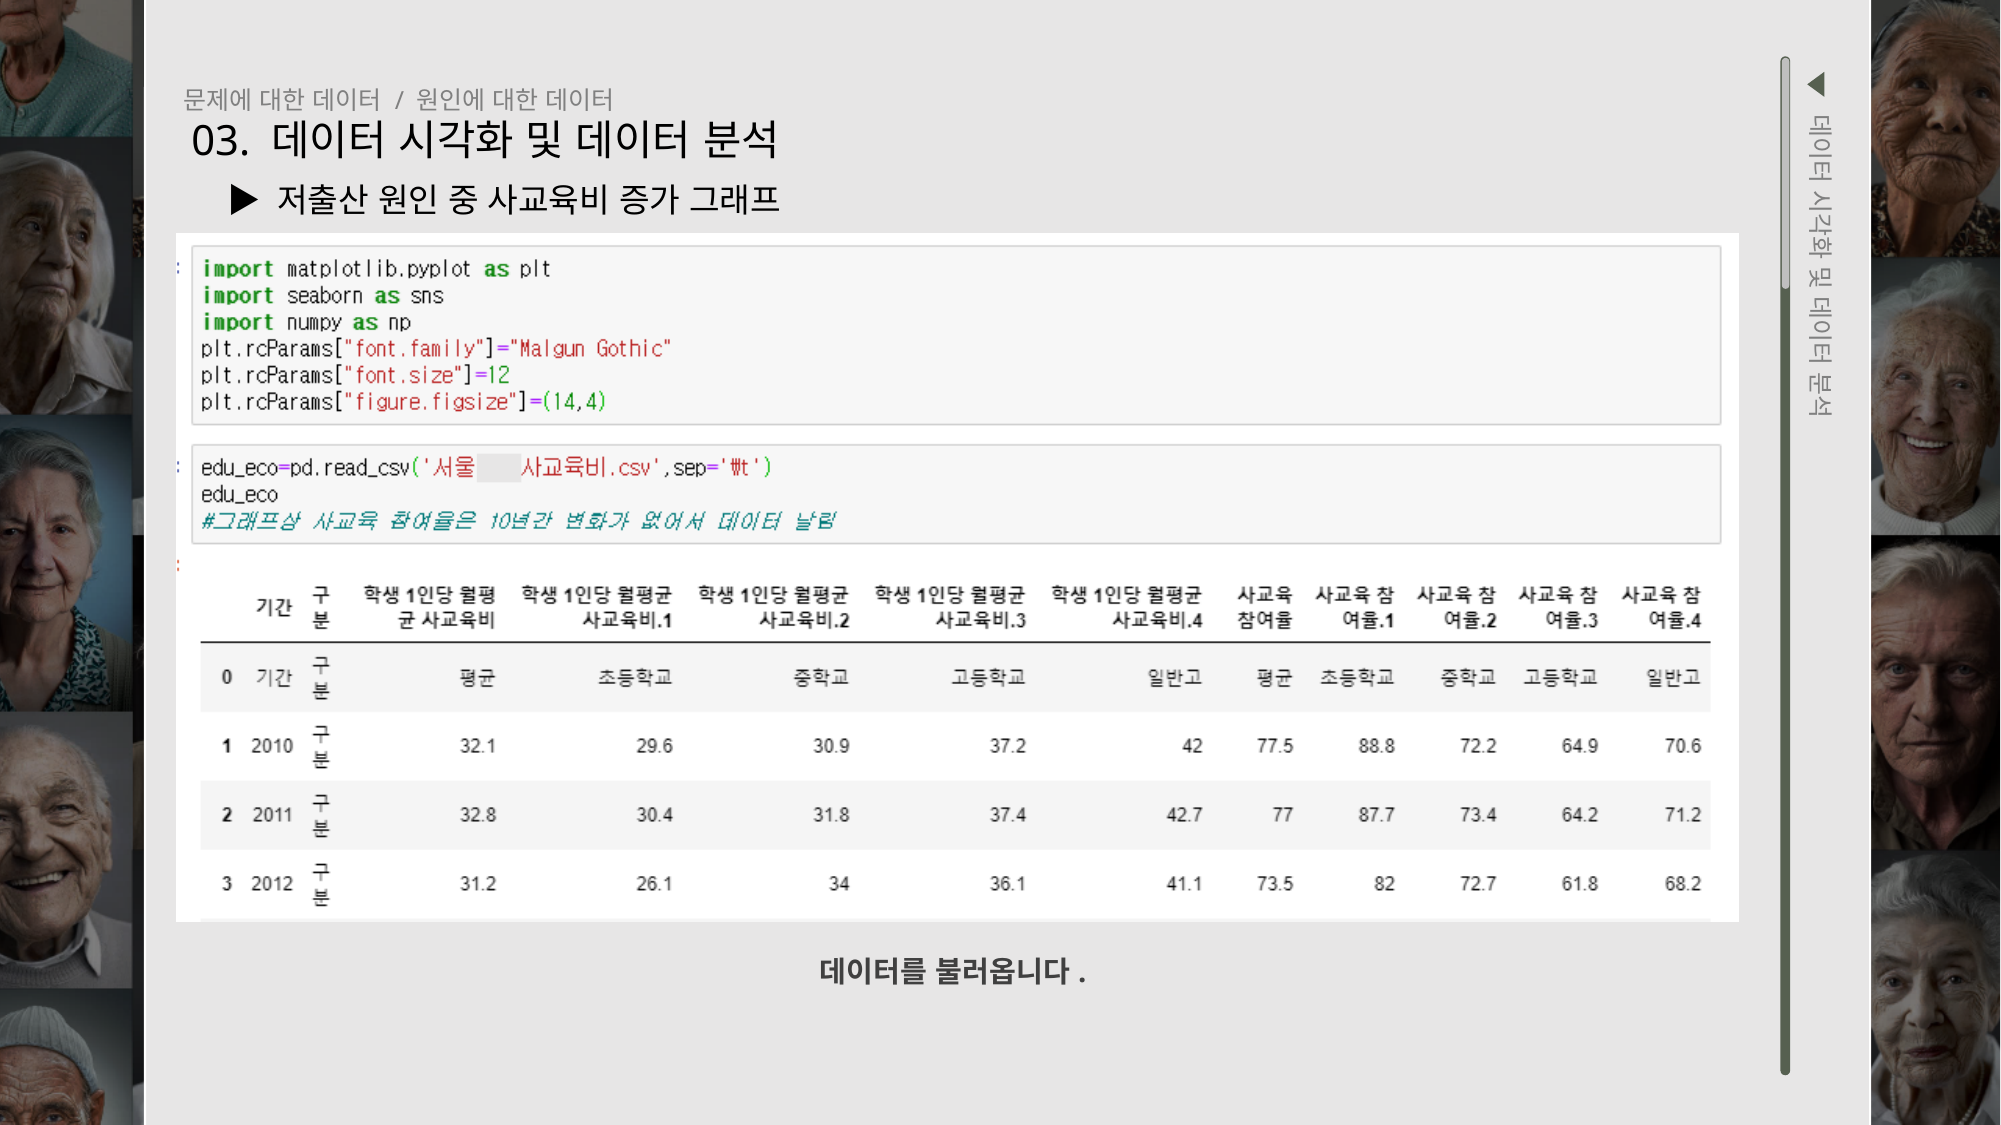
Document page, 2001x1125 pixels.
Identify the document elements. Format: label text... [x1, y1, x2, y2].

text_box 데이터를 불러옵니다. [582, 927, 1324, 996]
text_box [1779, 55, 1792, 1077]
text_box [143, 0, 1872, 1125]
picture [1872, 0, 2001, 1125]
text_box [1805, 69, 1826, 99]
picture [176, 233, 1739, 922]
text_box 03. 데이터 시각화 및 데이터 분석 [176, 106, 1185, 172]
text_box 데이터 시각화 및 데이터 분석 [1783, 100, 1845, 741]
text_box [1780, 56, 1791, 290]
text_box 문제에 대한 데이터 / 원인에 대한 데이터 [169, 77, 772, 123]
text_box ▶ 저출산 원인 중 사교육비 증가 그래프 [212, 171, 840, 227]
picture [0, 0, 144, 1125]
